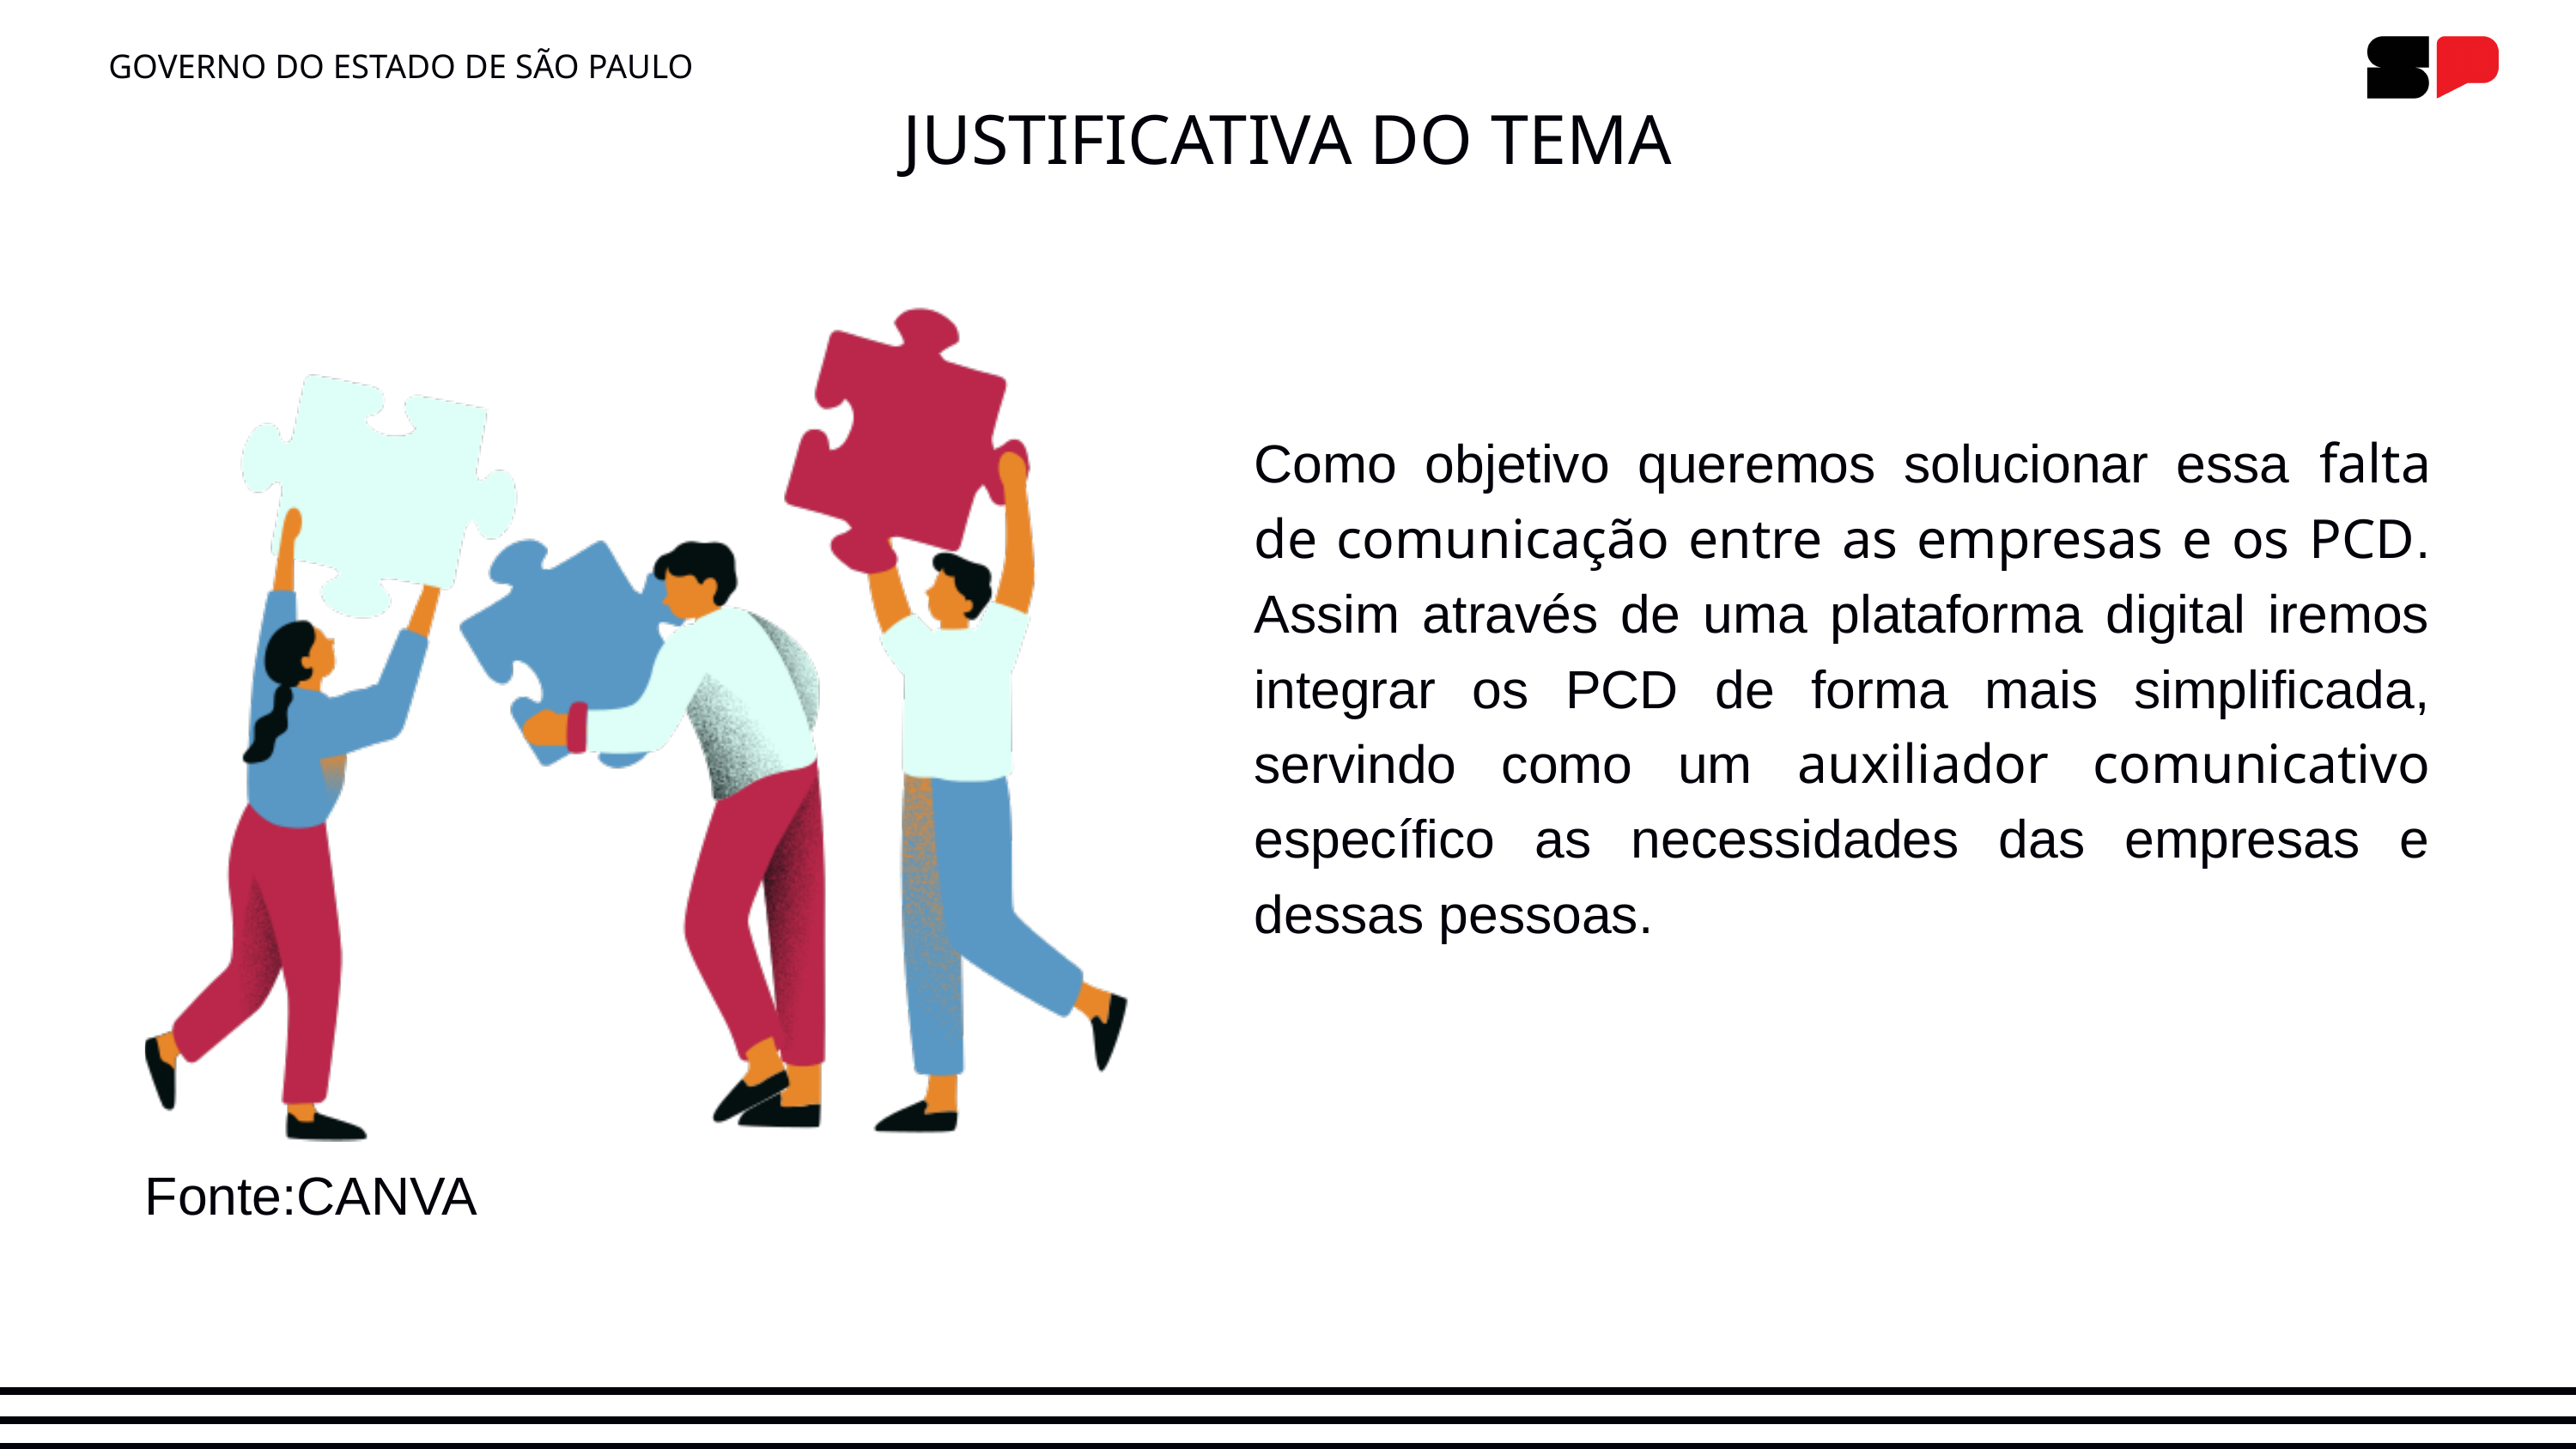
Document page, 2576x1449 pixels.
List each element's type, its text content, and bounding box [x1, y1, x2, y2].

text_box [0, 1386, 2576, 1449]
text_box Fonte:CANVA [144, 1150, 866, 1226]
text_box GOVERNO DO ESTADO DE SÃO PAULO [86, 39, 716, 85]
text_box JUSTIFICATIVA DO TEMA [861, 118, 1715, 179]
text_box Como objetivo queremos solucionar essa falta de comunicação entre as empresas e os PCD. Assim através de uma plataforma digital iremos integrar os PCD de forma mais simplificada, servindo como um auxiliador comunicativo específico as necessidades das empresas e dessas pessoas. [1254, 418, 2432, 1020]
text_box [2360, 30, 2502, 103]
text_box [144, 306, 1130, 1142]
